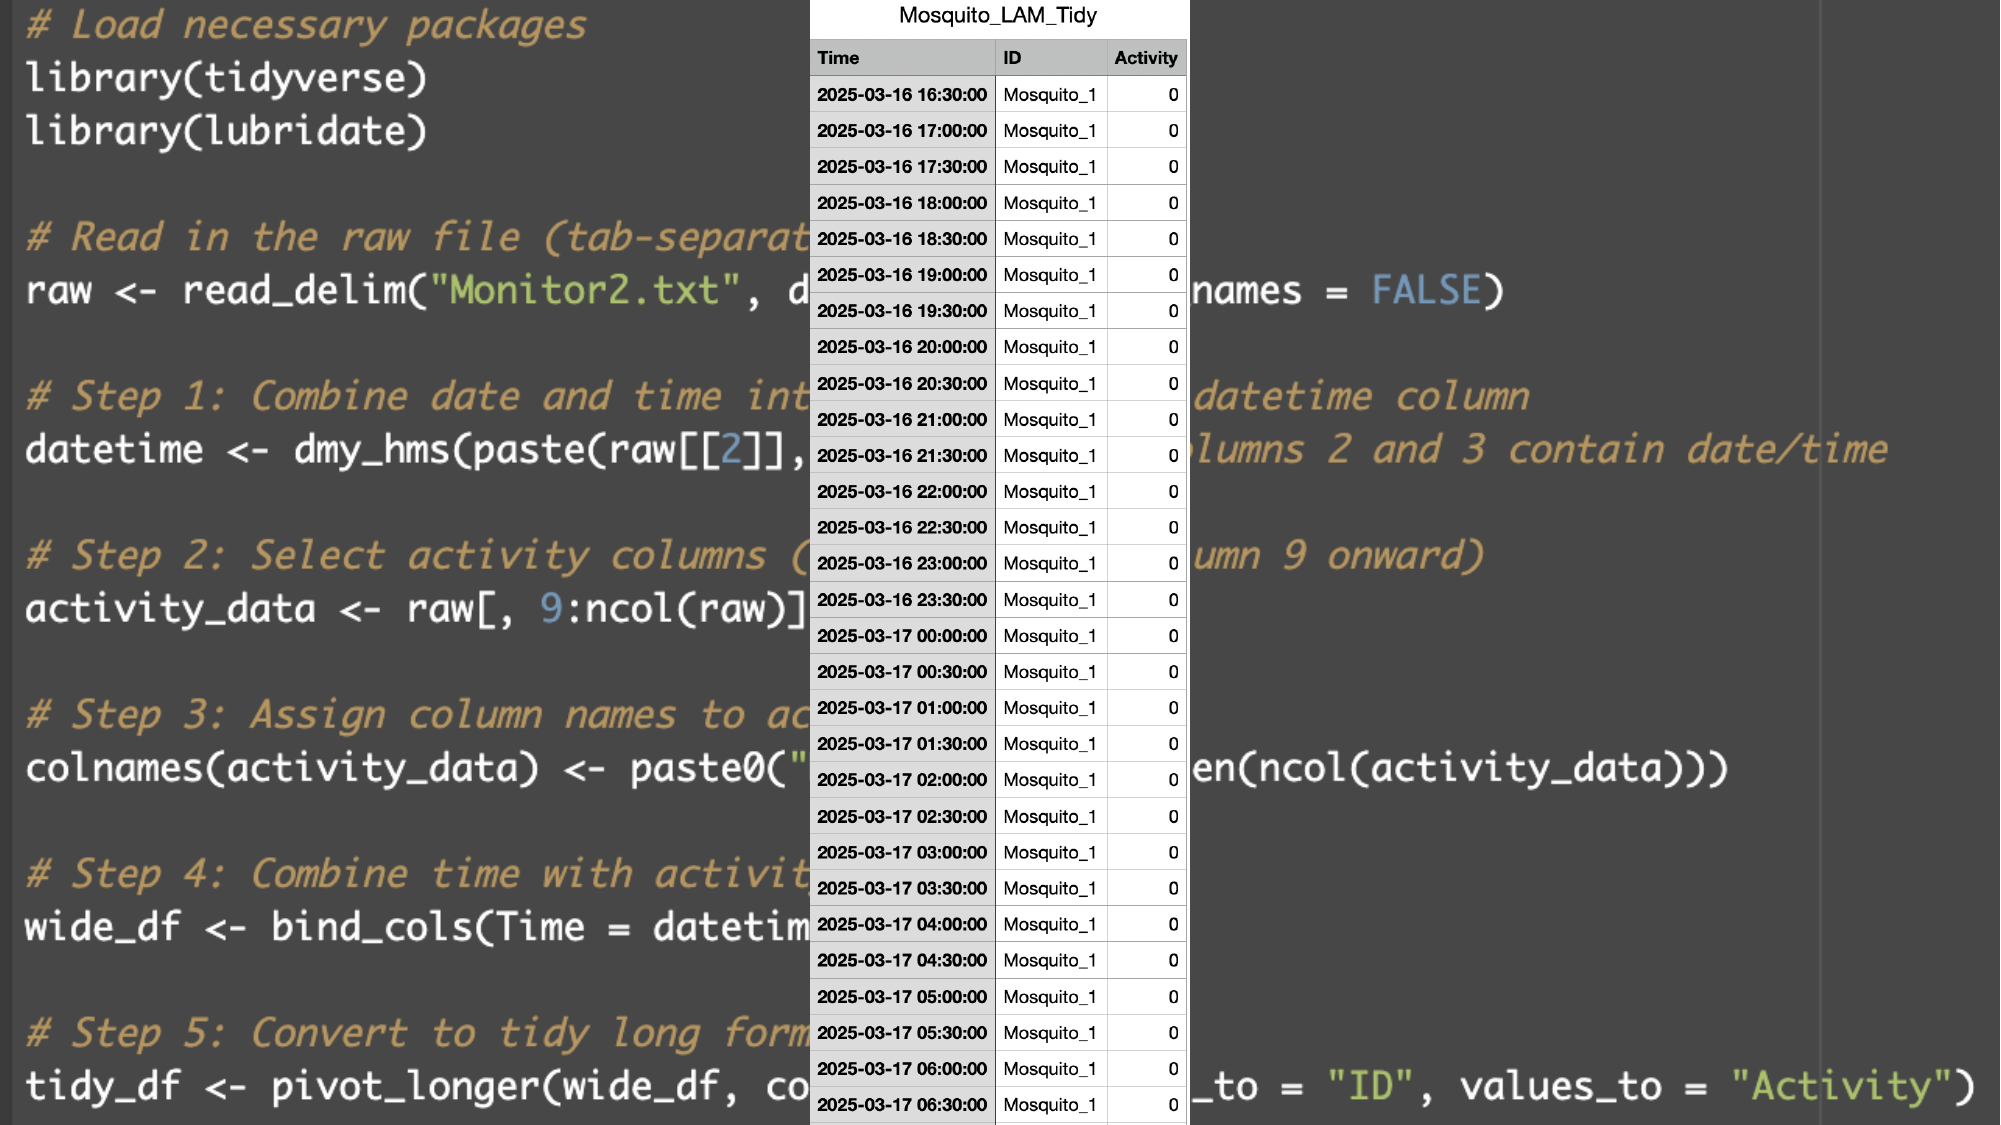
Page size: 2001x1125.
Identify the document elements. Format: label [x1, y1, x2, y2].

list [1191, 0, 2000, 1125]
picture [809, 0, 1191, 1125]
list [0, 0, 809, 1125]
